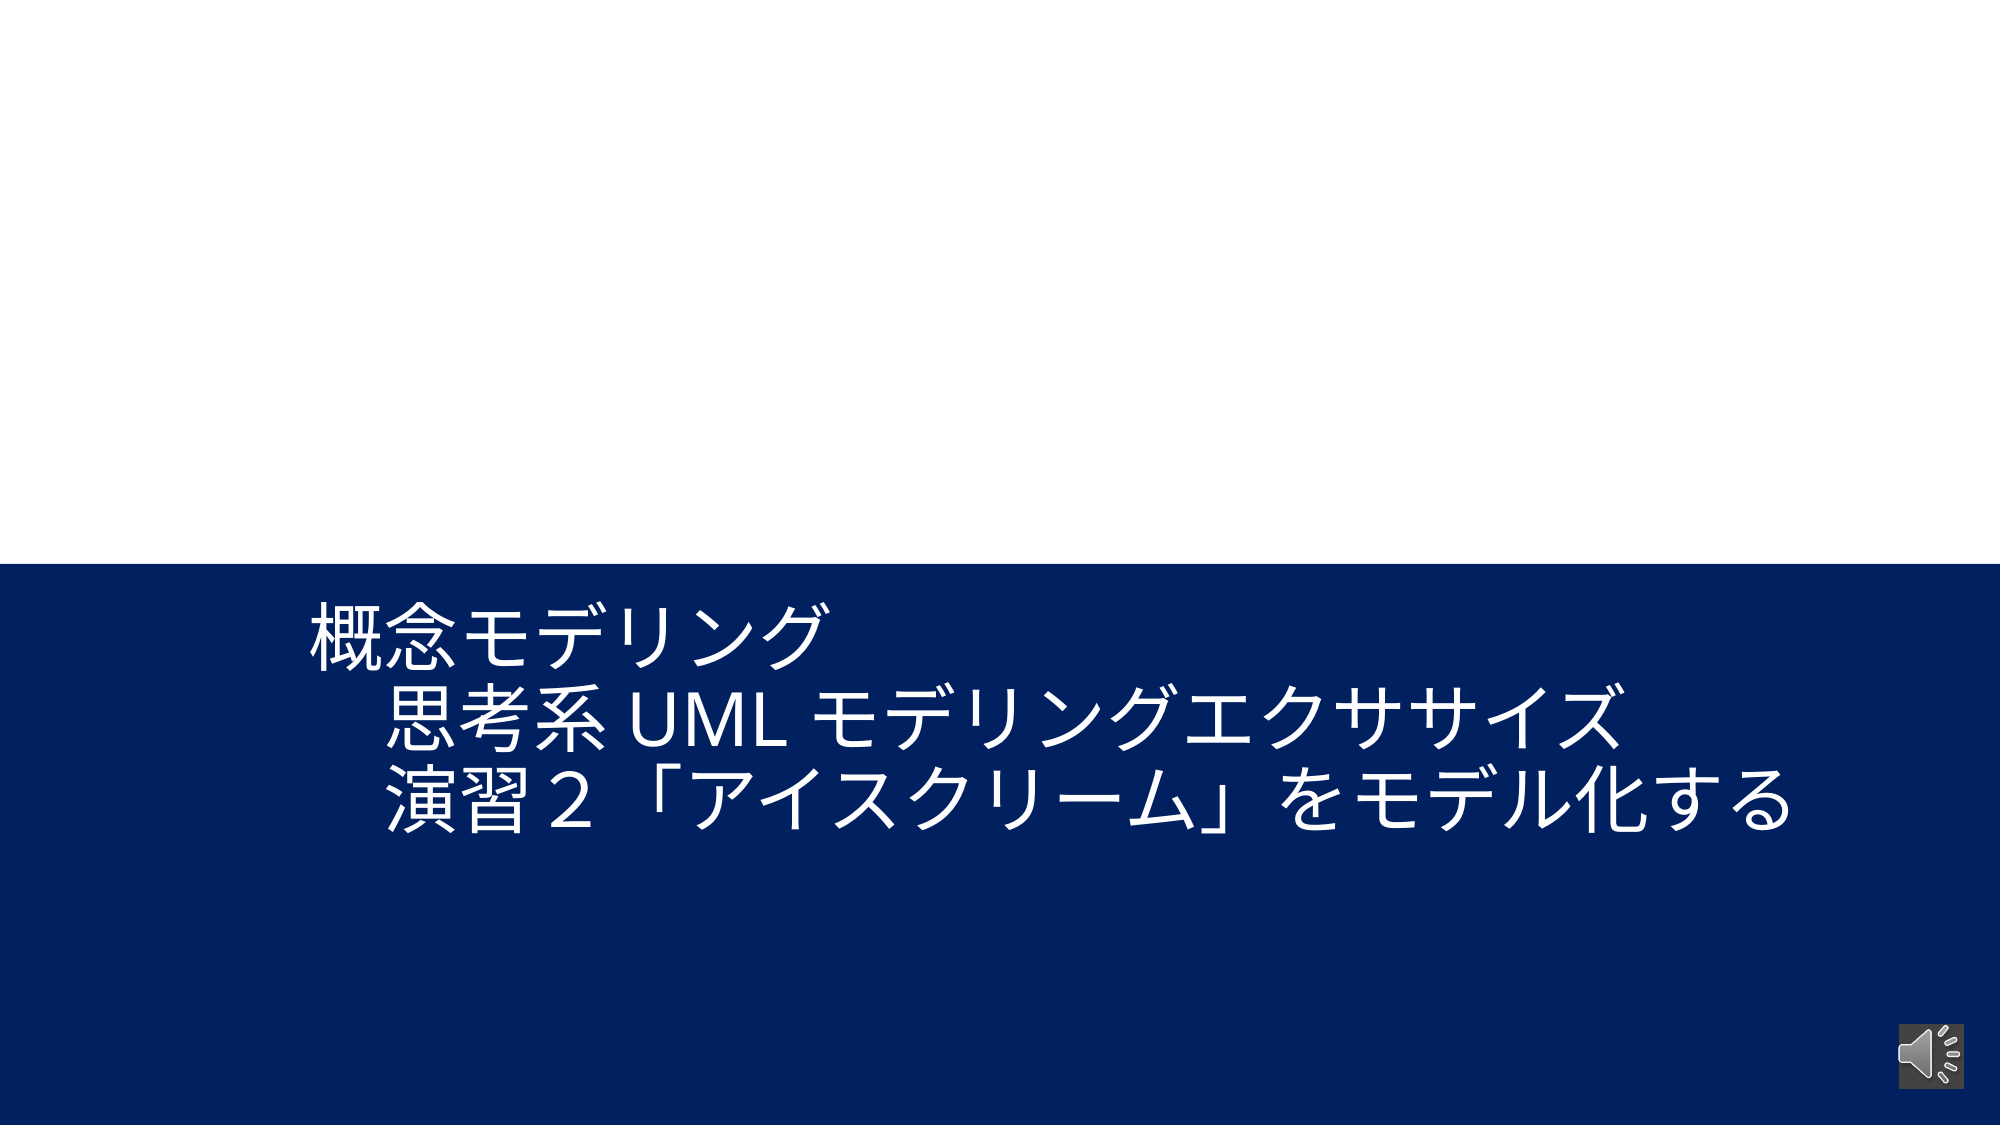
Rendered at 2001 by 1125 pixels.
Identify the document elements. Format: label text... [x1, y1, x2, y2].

title 概念モデリング 思考系UMLモデリングエクササイズ 演習２「アイスクリーム」をモデル化する [293, 563, 1850, 882]
picture [1897, 1022, 1965, 1090]
